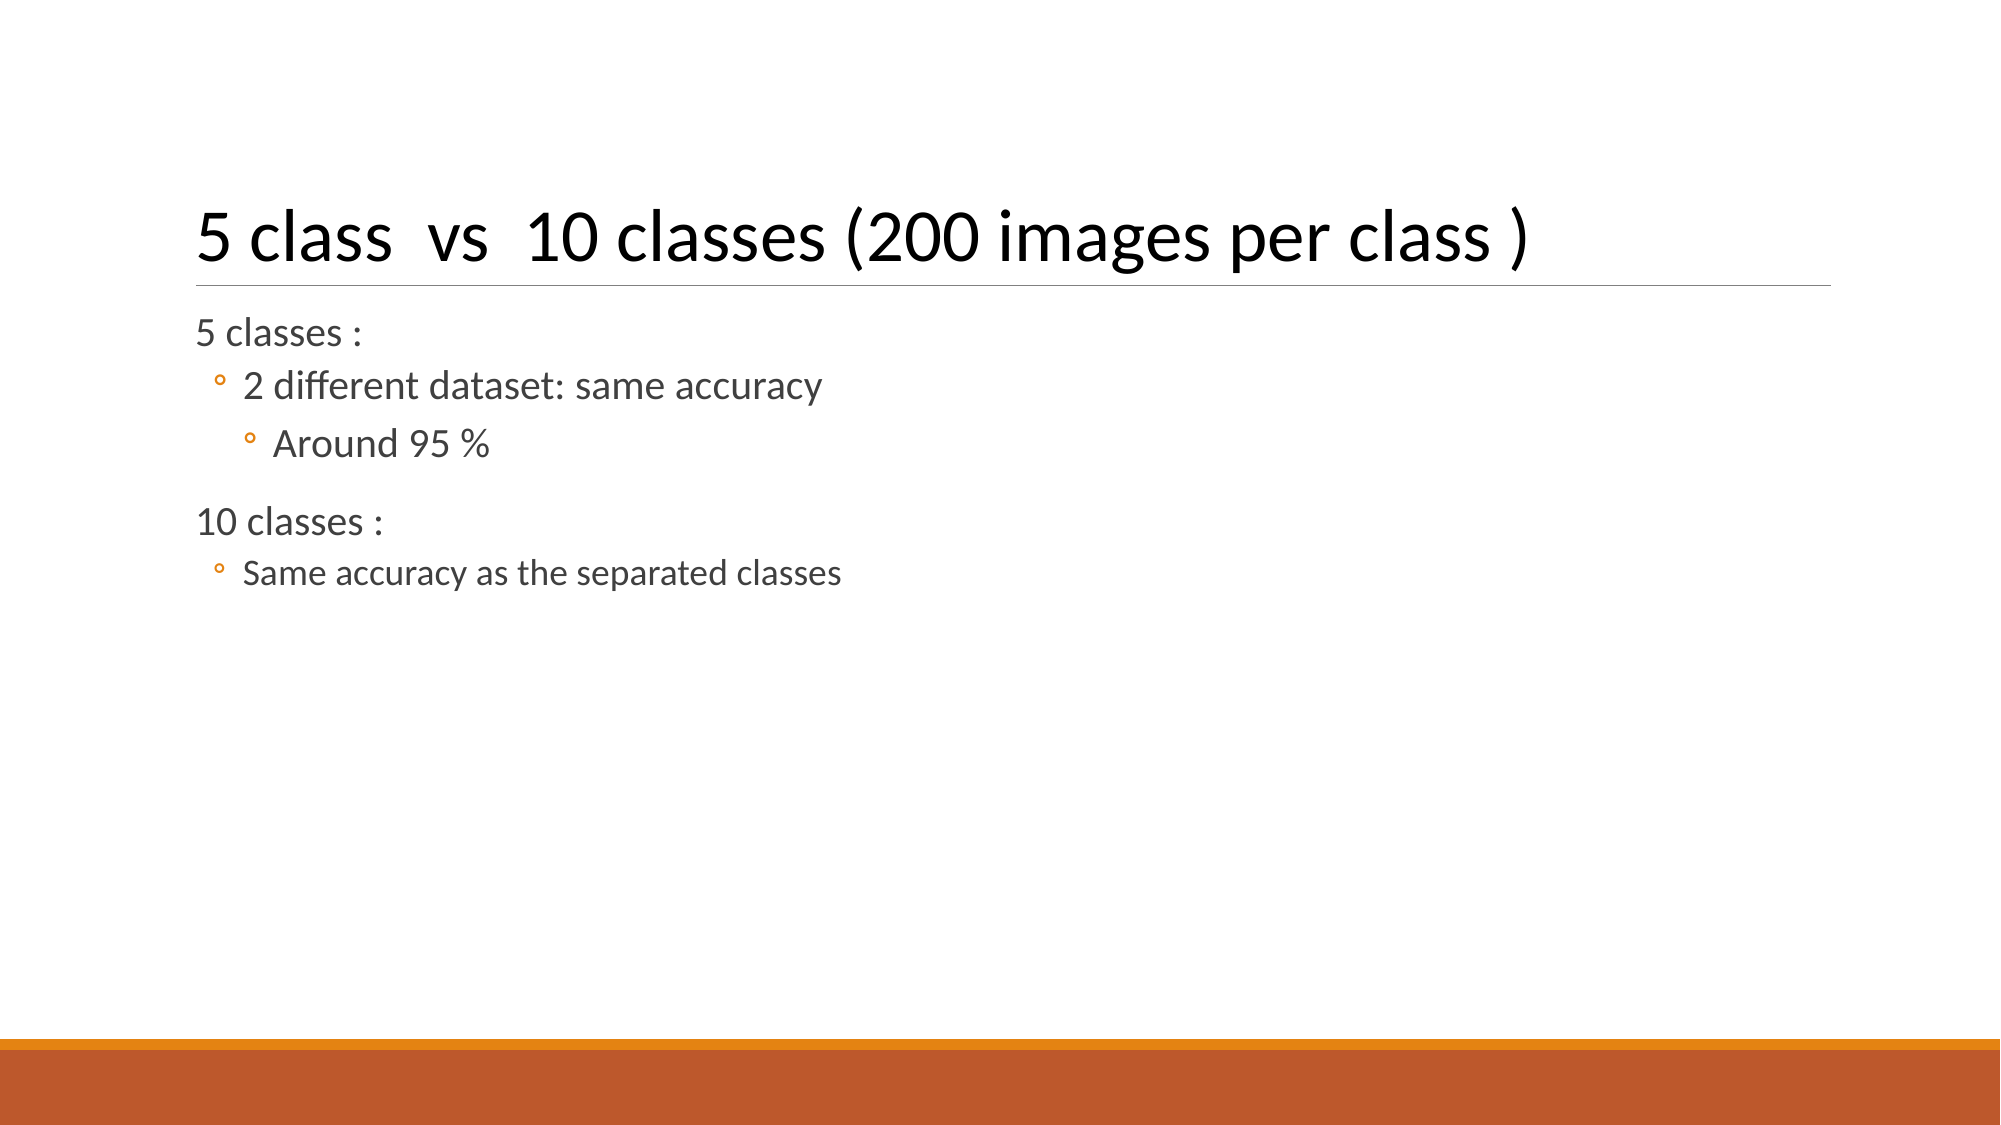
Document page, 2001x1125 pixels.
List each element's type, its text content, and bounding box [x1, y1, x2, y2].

list 5 classes : 2 different dataset: same accuracy Around 95 % 10 classes : Same accuracy as the separated classes [180, 302, 1830, 963]
title 5 class vs 10 classes (200 images per class ) [180, 47, 1830, 285]
